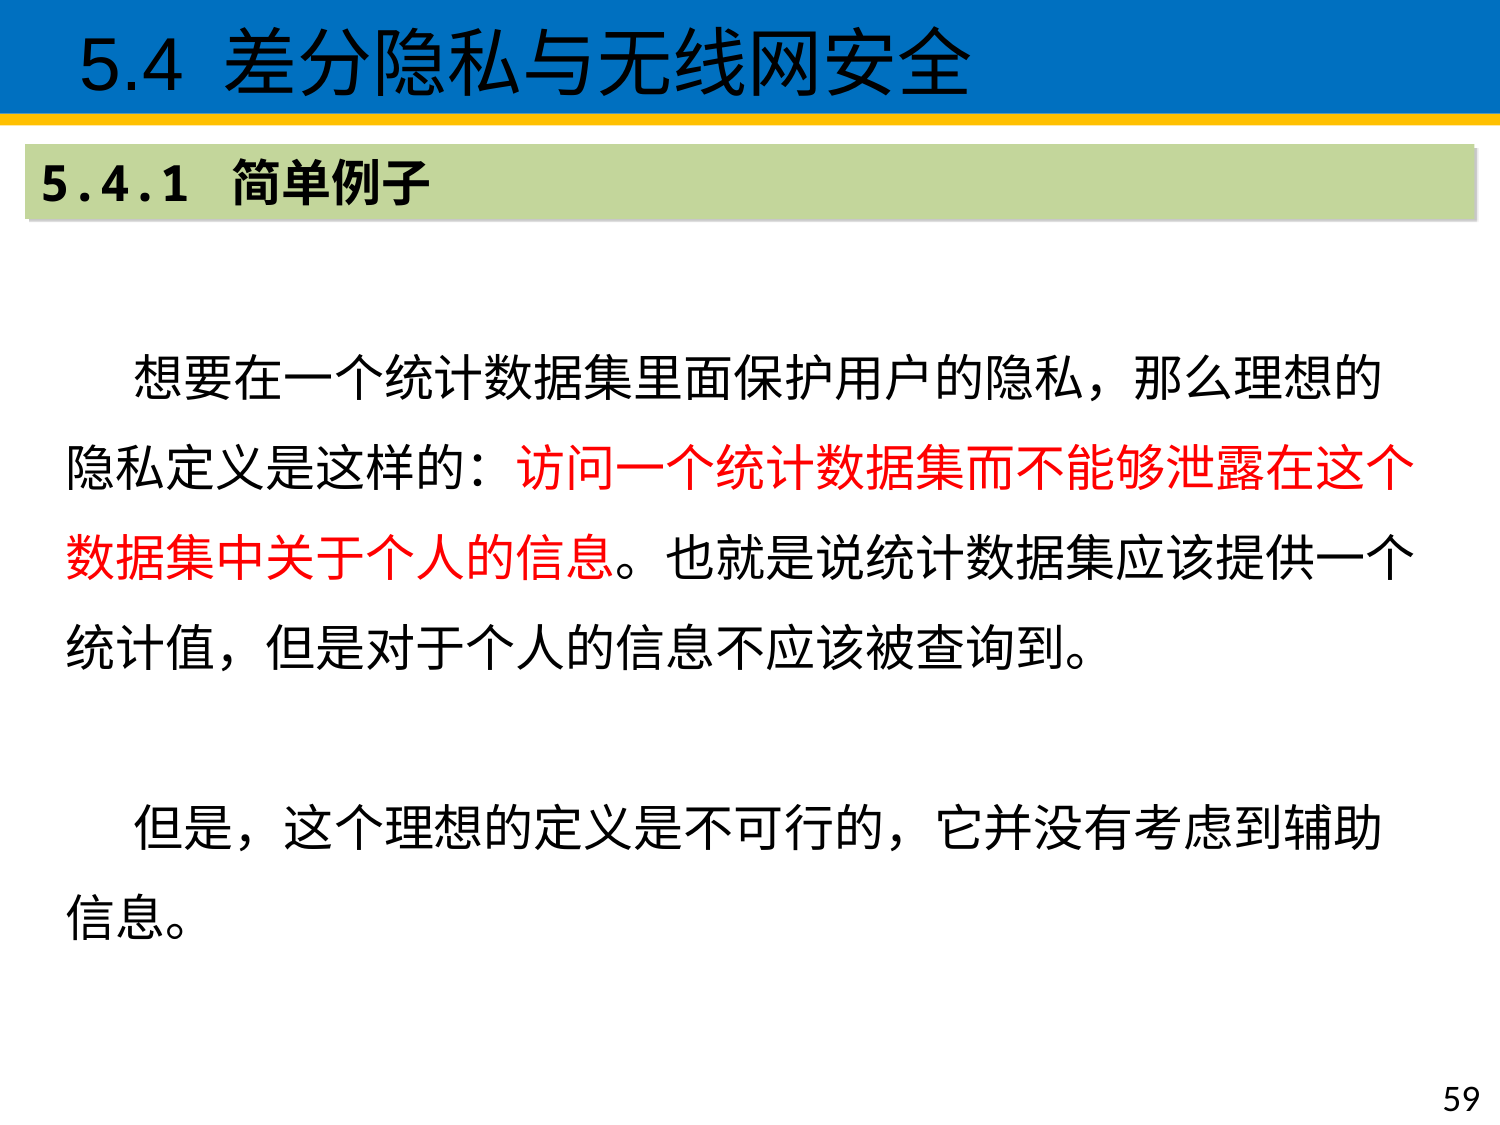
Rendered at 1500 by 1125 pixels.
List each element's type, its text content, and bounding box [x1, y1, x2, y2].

text_box 想要在一个统计数据集里面保护用户的隐私，那么理想的隐私定义是这样的：访问一个统计数据集而不能够泄露在这个数据集中关于个人的信息。也就是说统计数据集应该提供一个统计值，但是对于个人的信息不应该被查询到。 但是，这个理想的定义是不可行的，它并没有考虑到辅助信息。 [51, 309, 1449, 955]
text_box 59 [1427, 1066, 1499, 1125]
title 5.4 差分隐私与无线网安全 [0, 0, 1500, 114]
text_box 5.4.1 简单例子 [25, 144, 1475, 219]
